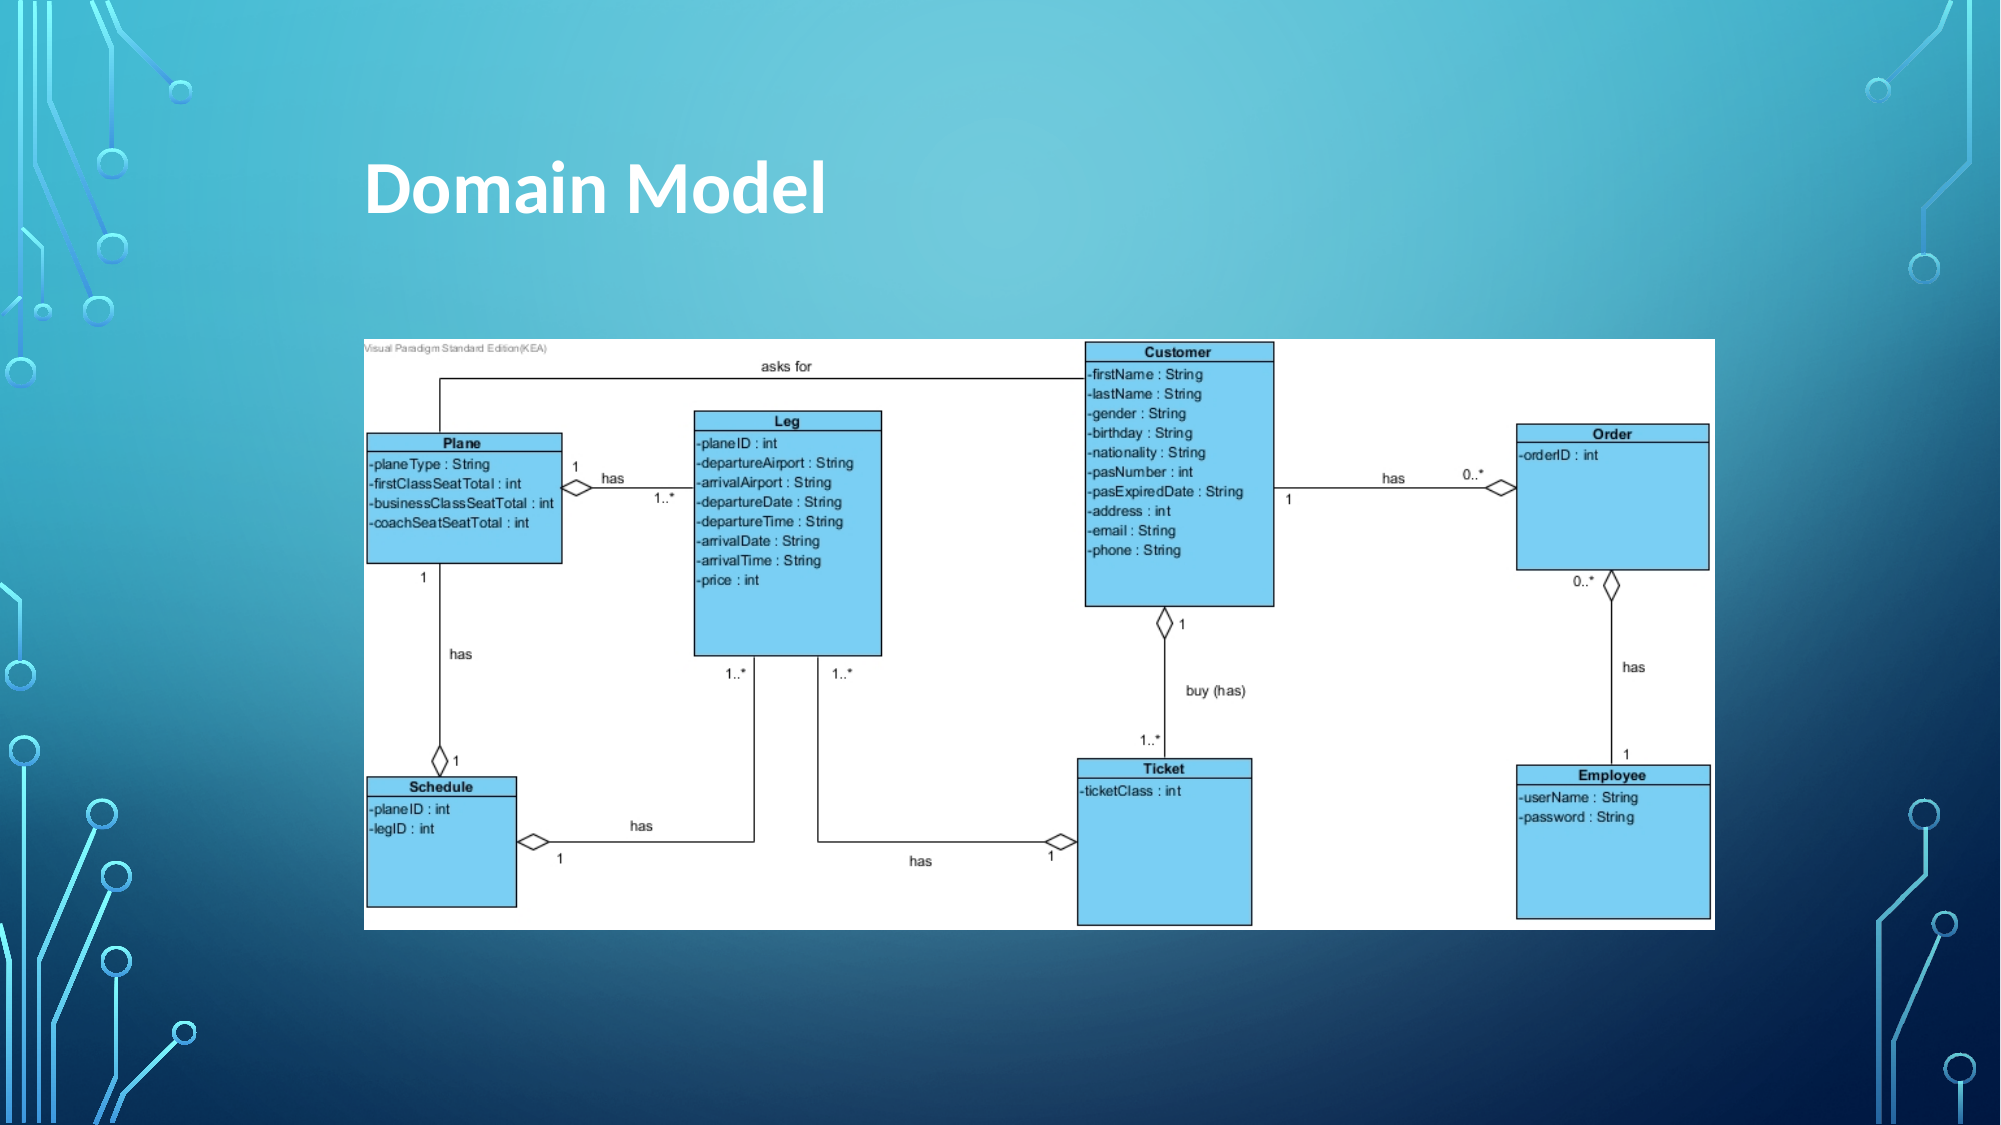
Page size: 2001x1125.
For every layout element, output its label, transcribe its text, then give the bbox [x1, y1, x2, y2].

text_box Domain Model [364, 90, 1715, 278]
picture [364, 339, 1715, 930]
